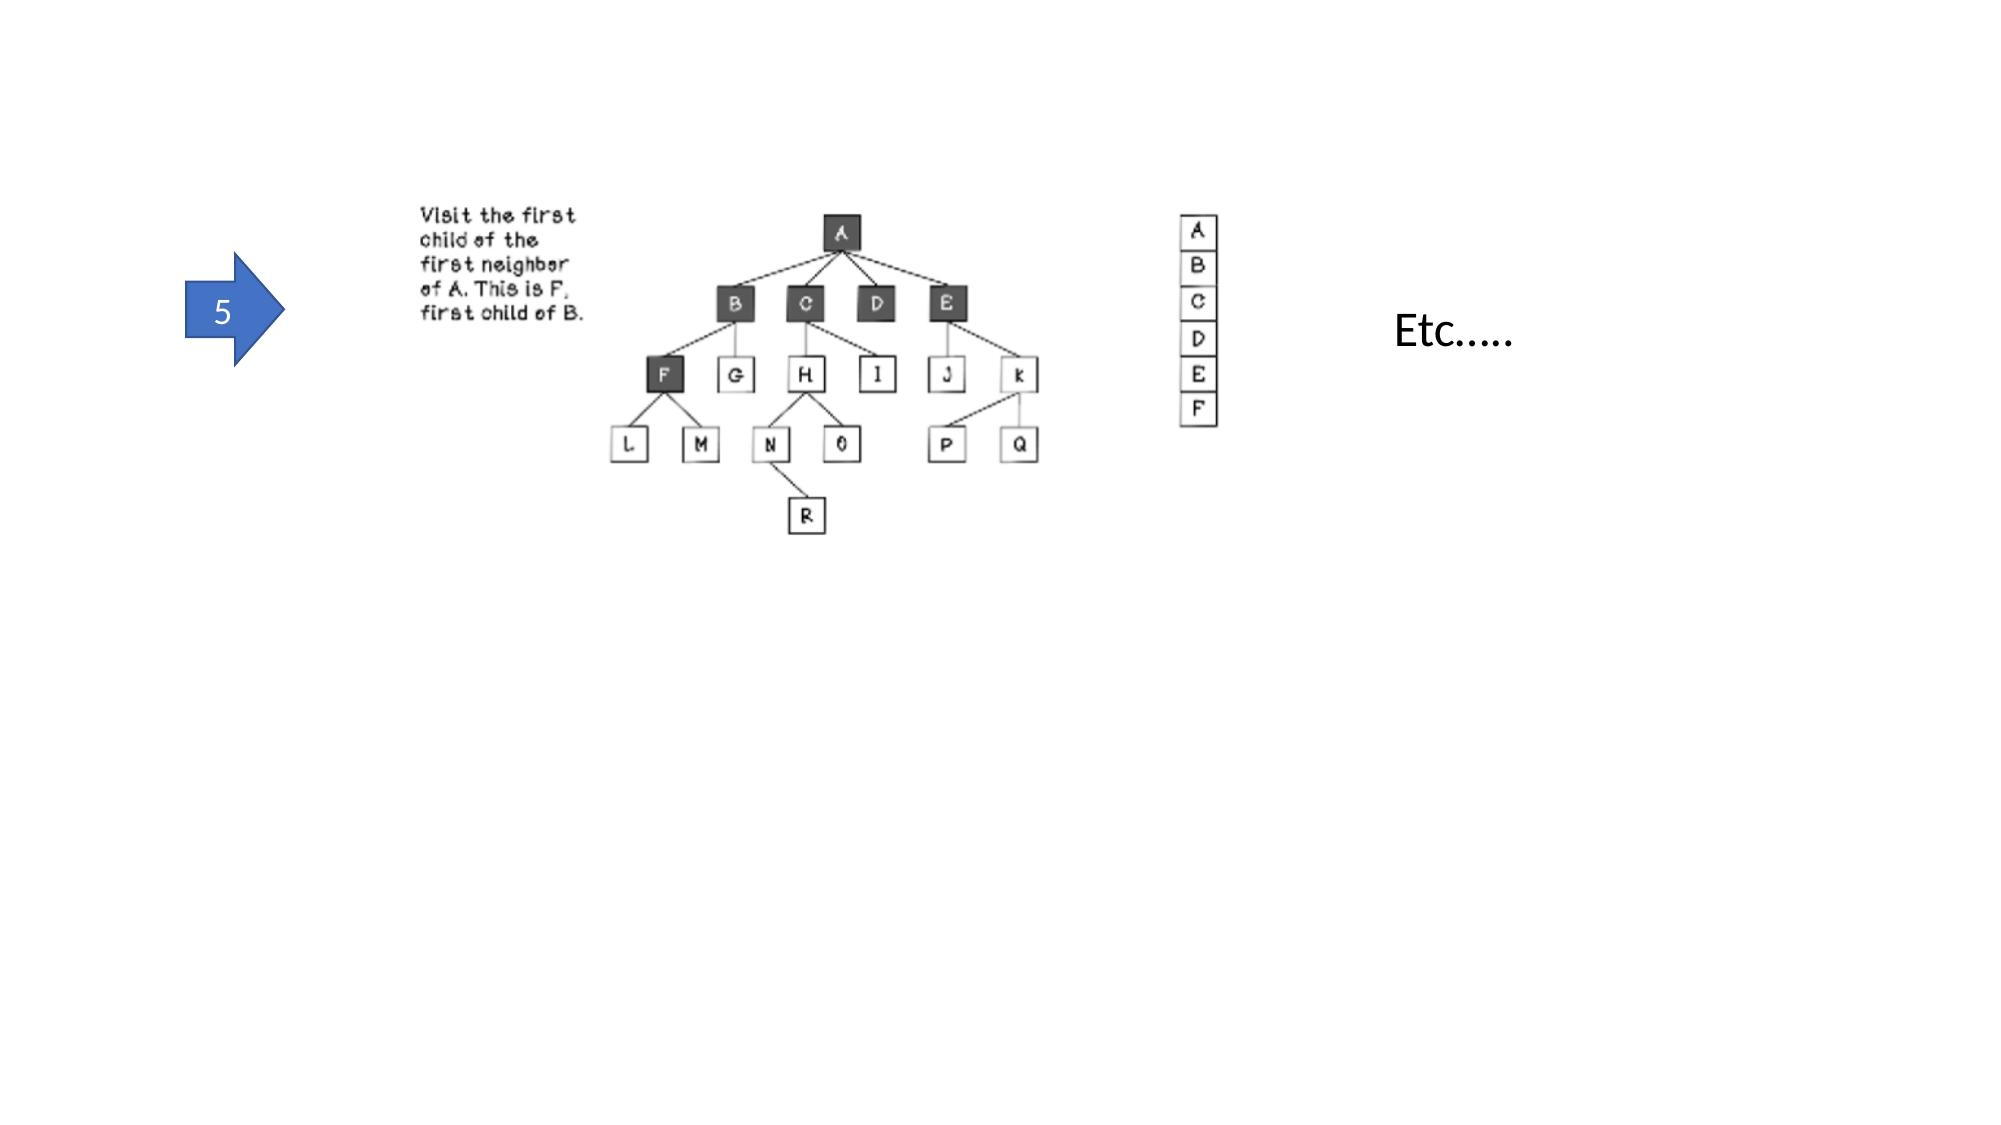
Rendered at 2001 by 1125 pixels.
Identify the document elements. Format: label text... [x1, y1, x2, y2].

text_box 5 [185, 251, 286, 368]
picture [406, 181, 1243, 548]
text_box Etc….. [1379, 288, 1530, 364]
